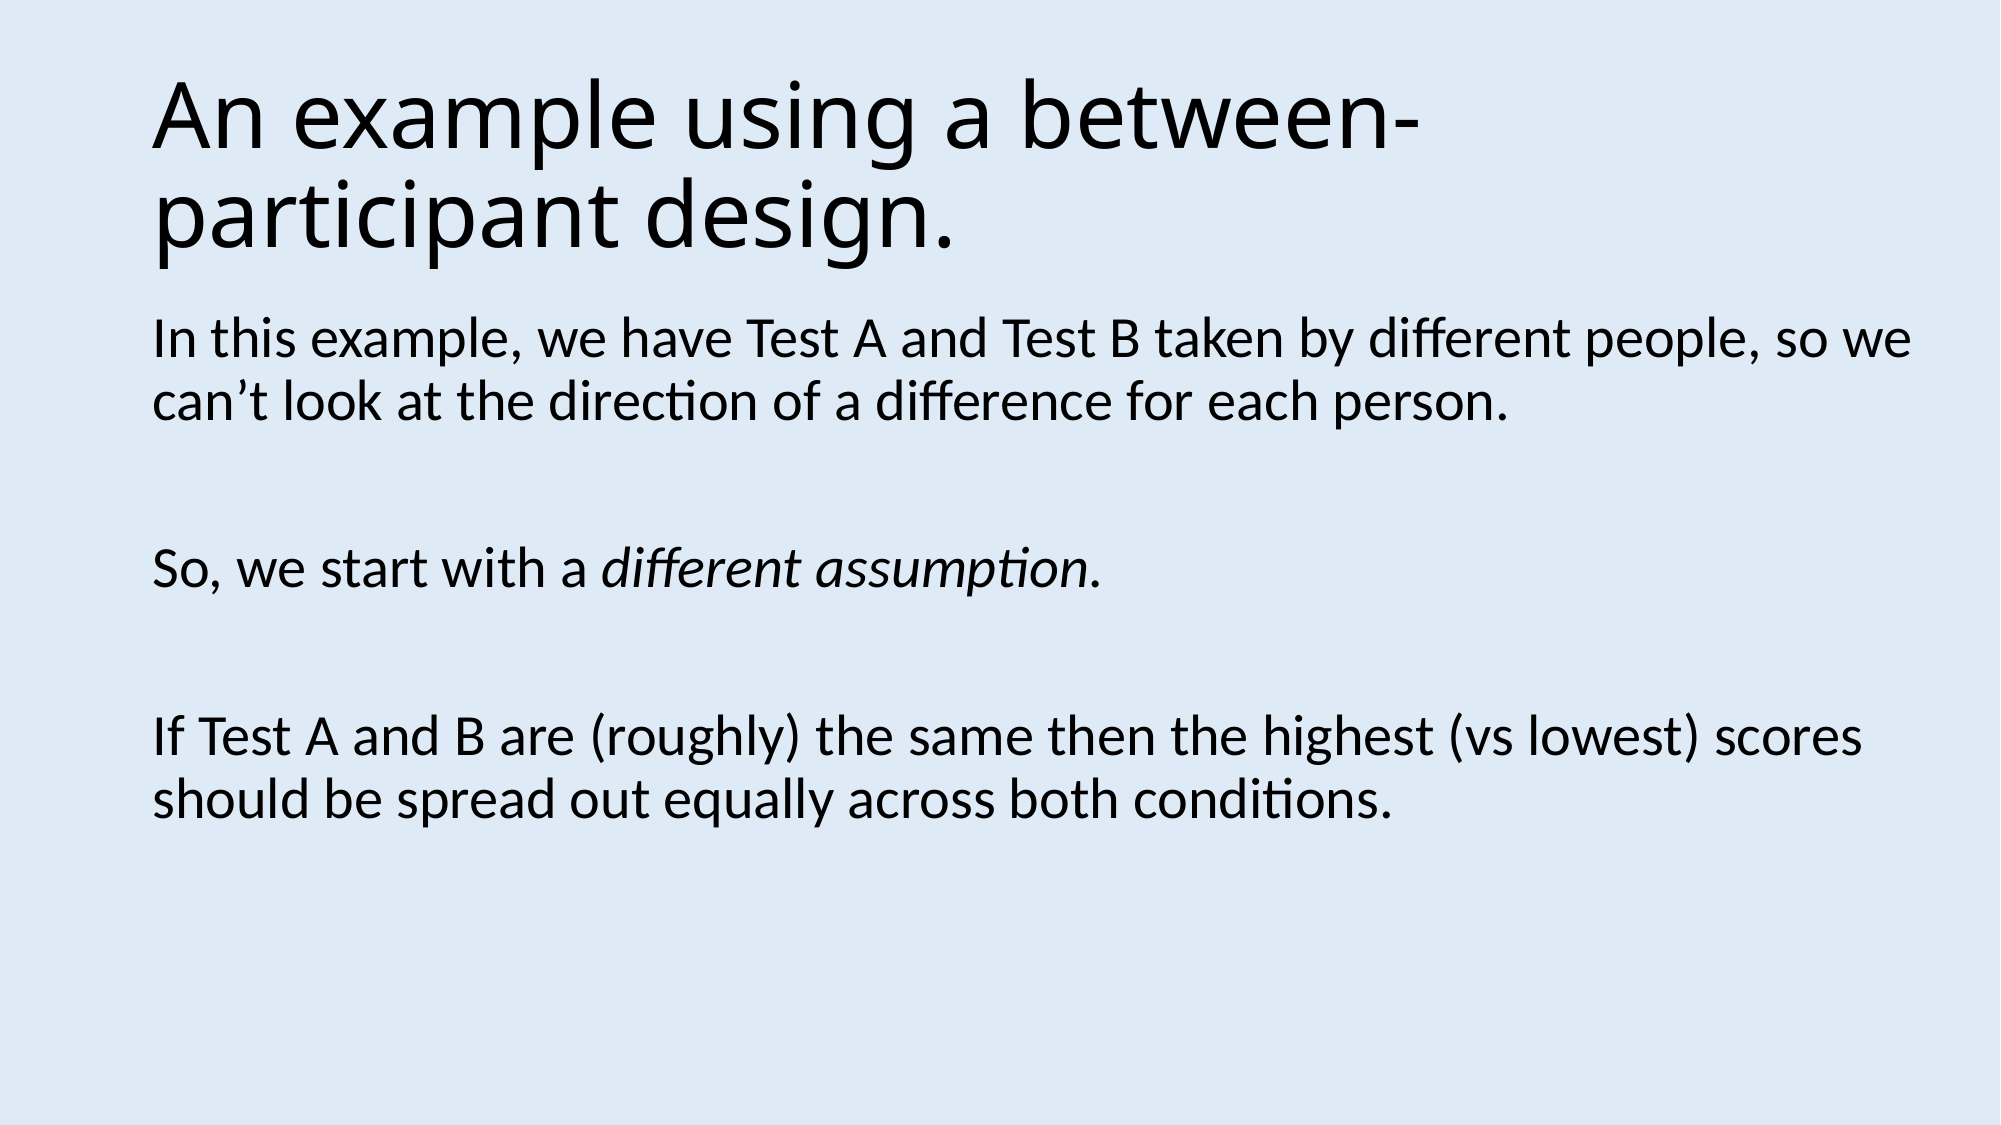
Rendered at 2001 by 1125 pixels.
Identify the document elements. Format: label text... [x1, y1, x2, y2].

list In this example, we have Test A and Test B taken by different people, so we can’t look at the direction of a difference for each person. So, we start with a different assumption. If Test A and B are (roughly) the same then the highest (vs lowest) scores should be spread out equally across both conditions. [137, 299, 1950, 955]
title An example using a between-participant design. [137, 59, 1863, 278]
